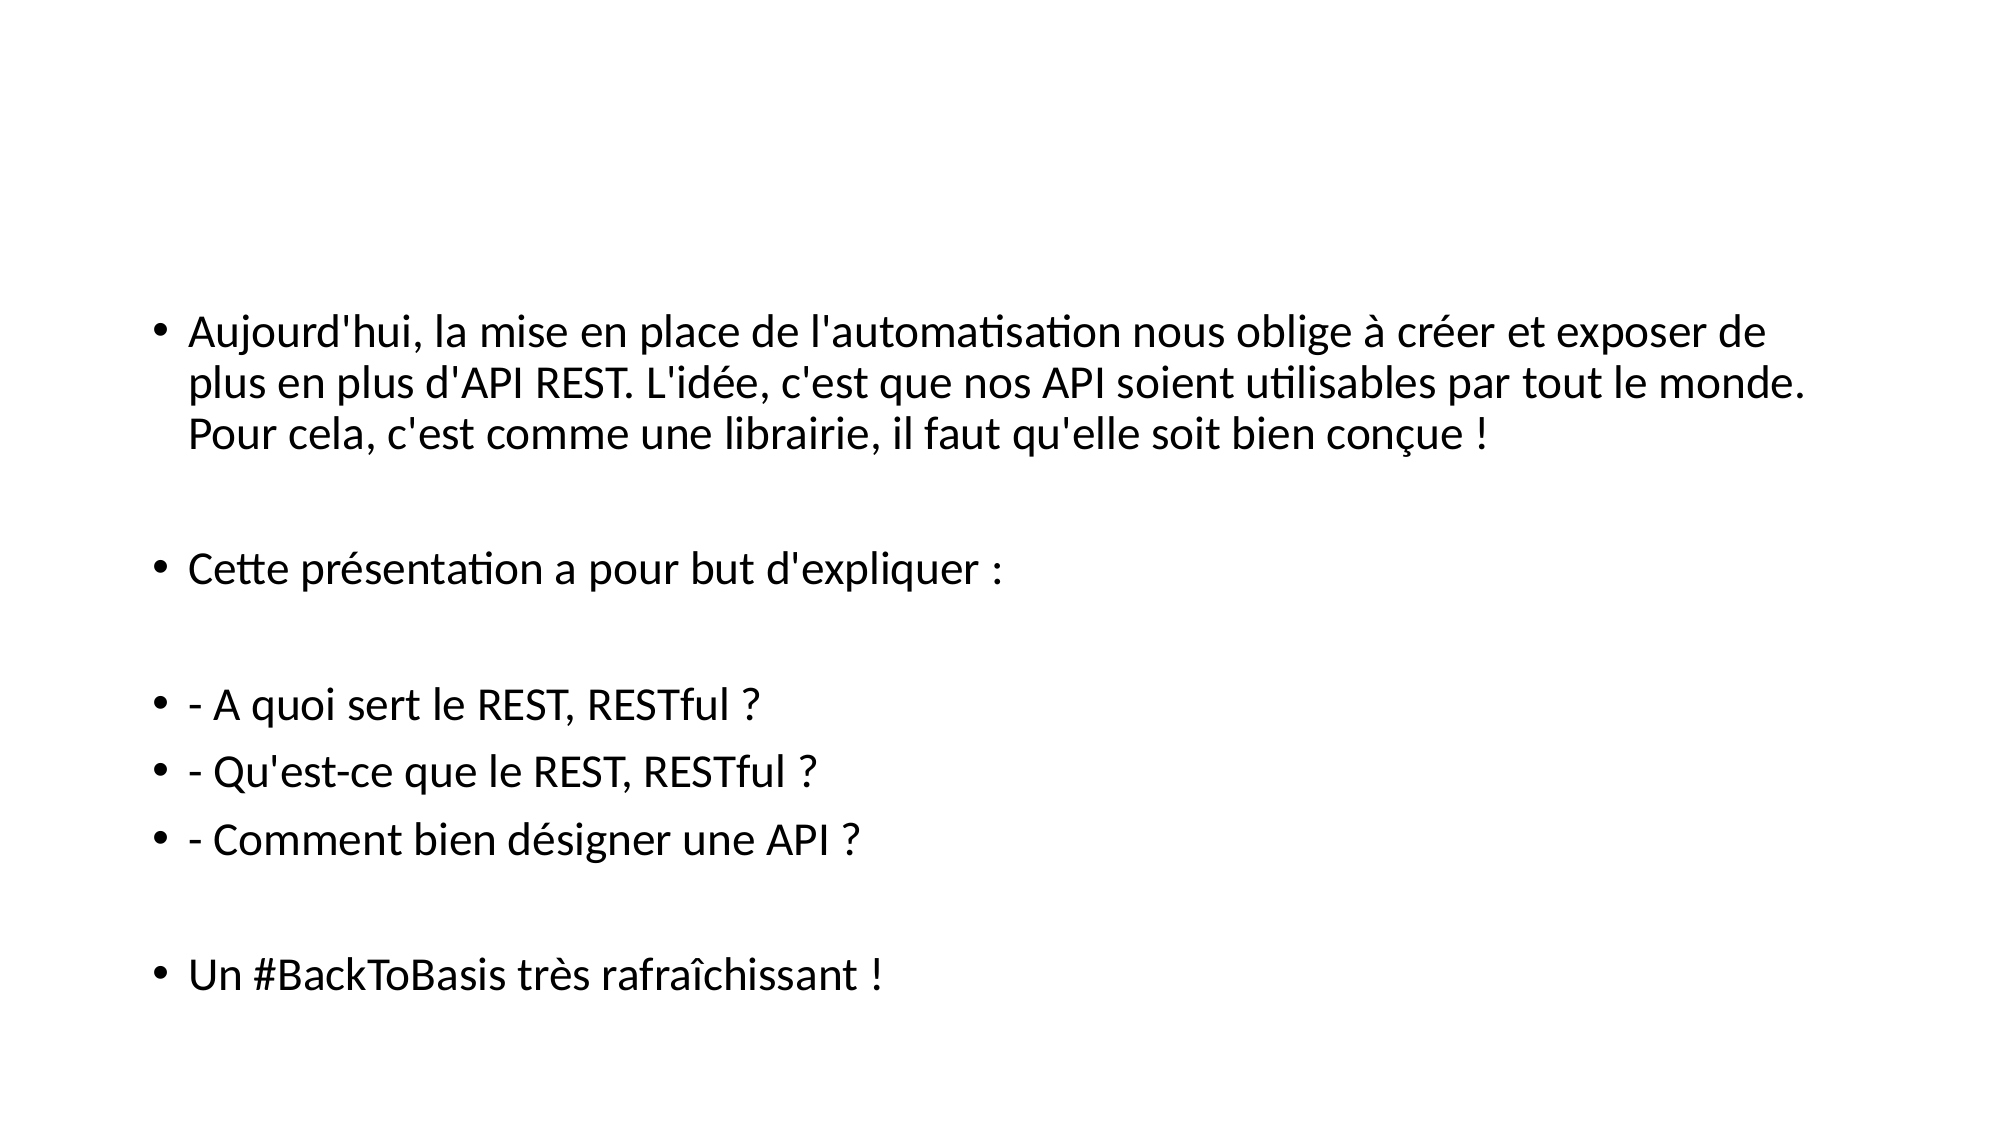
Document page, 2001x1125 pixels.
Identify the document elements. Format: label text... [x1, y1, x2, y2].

list Aujourd'hui, la mise en place de l'automatisation nous oblige à créer et exposer de plus en plus d'API REST. L'idée, c'est que nos API soient utilisables par tout le monde. Pour cela, c'est comme une librairie, il faut qu'elle soit bien conçue ! Cette présentation a pour but d'expliquer : - A quoi sert le REST, RESTful ? - Qu'est-ce que le REST, RESTful ? - Comment bien désigner une API ? Un #BackToBasis très rafraîchissant ! [137, 299, 1863, 1014]
